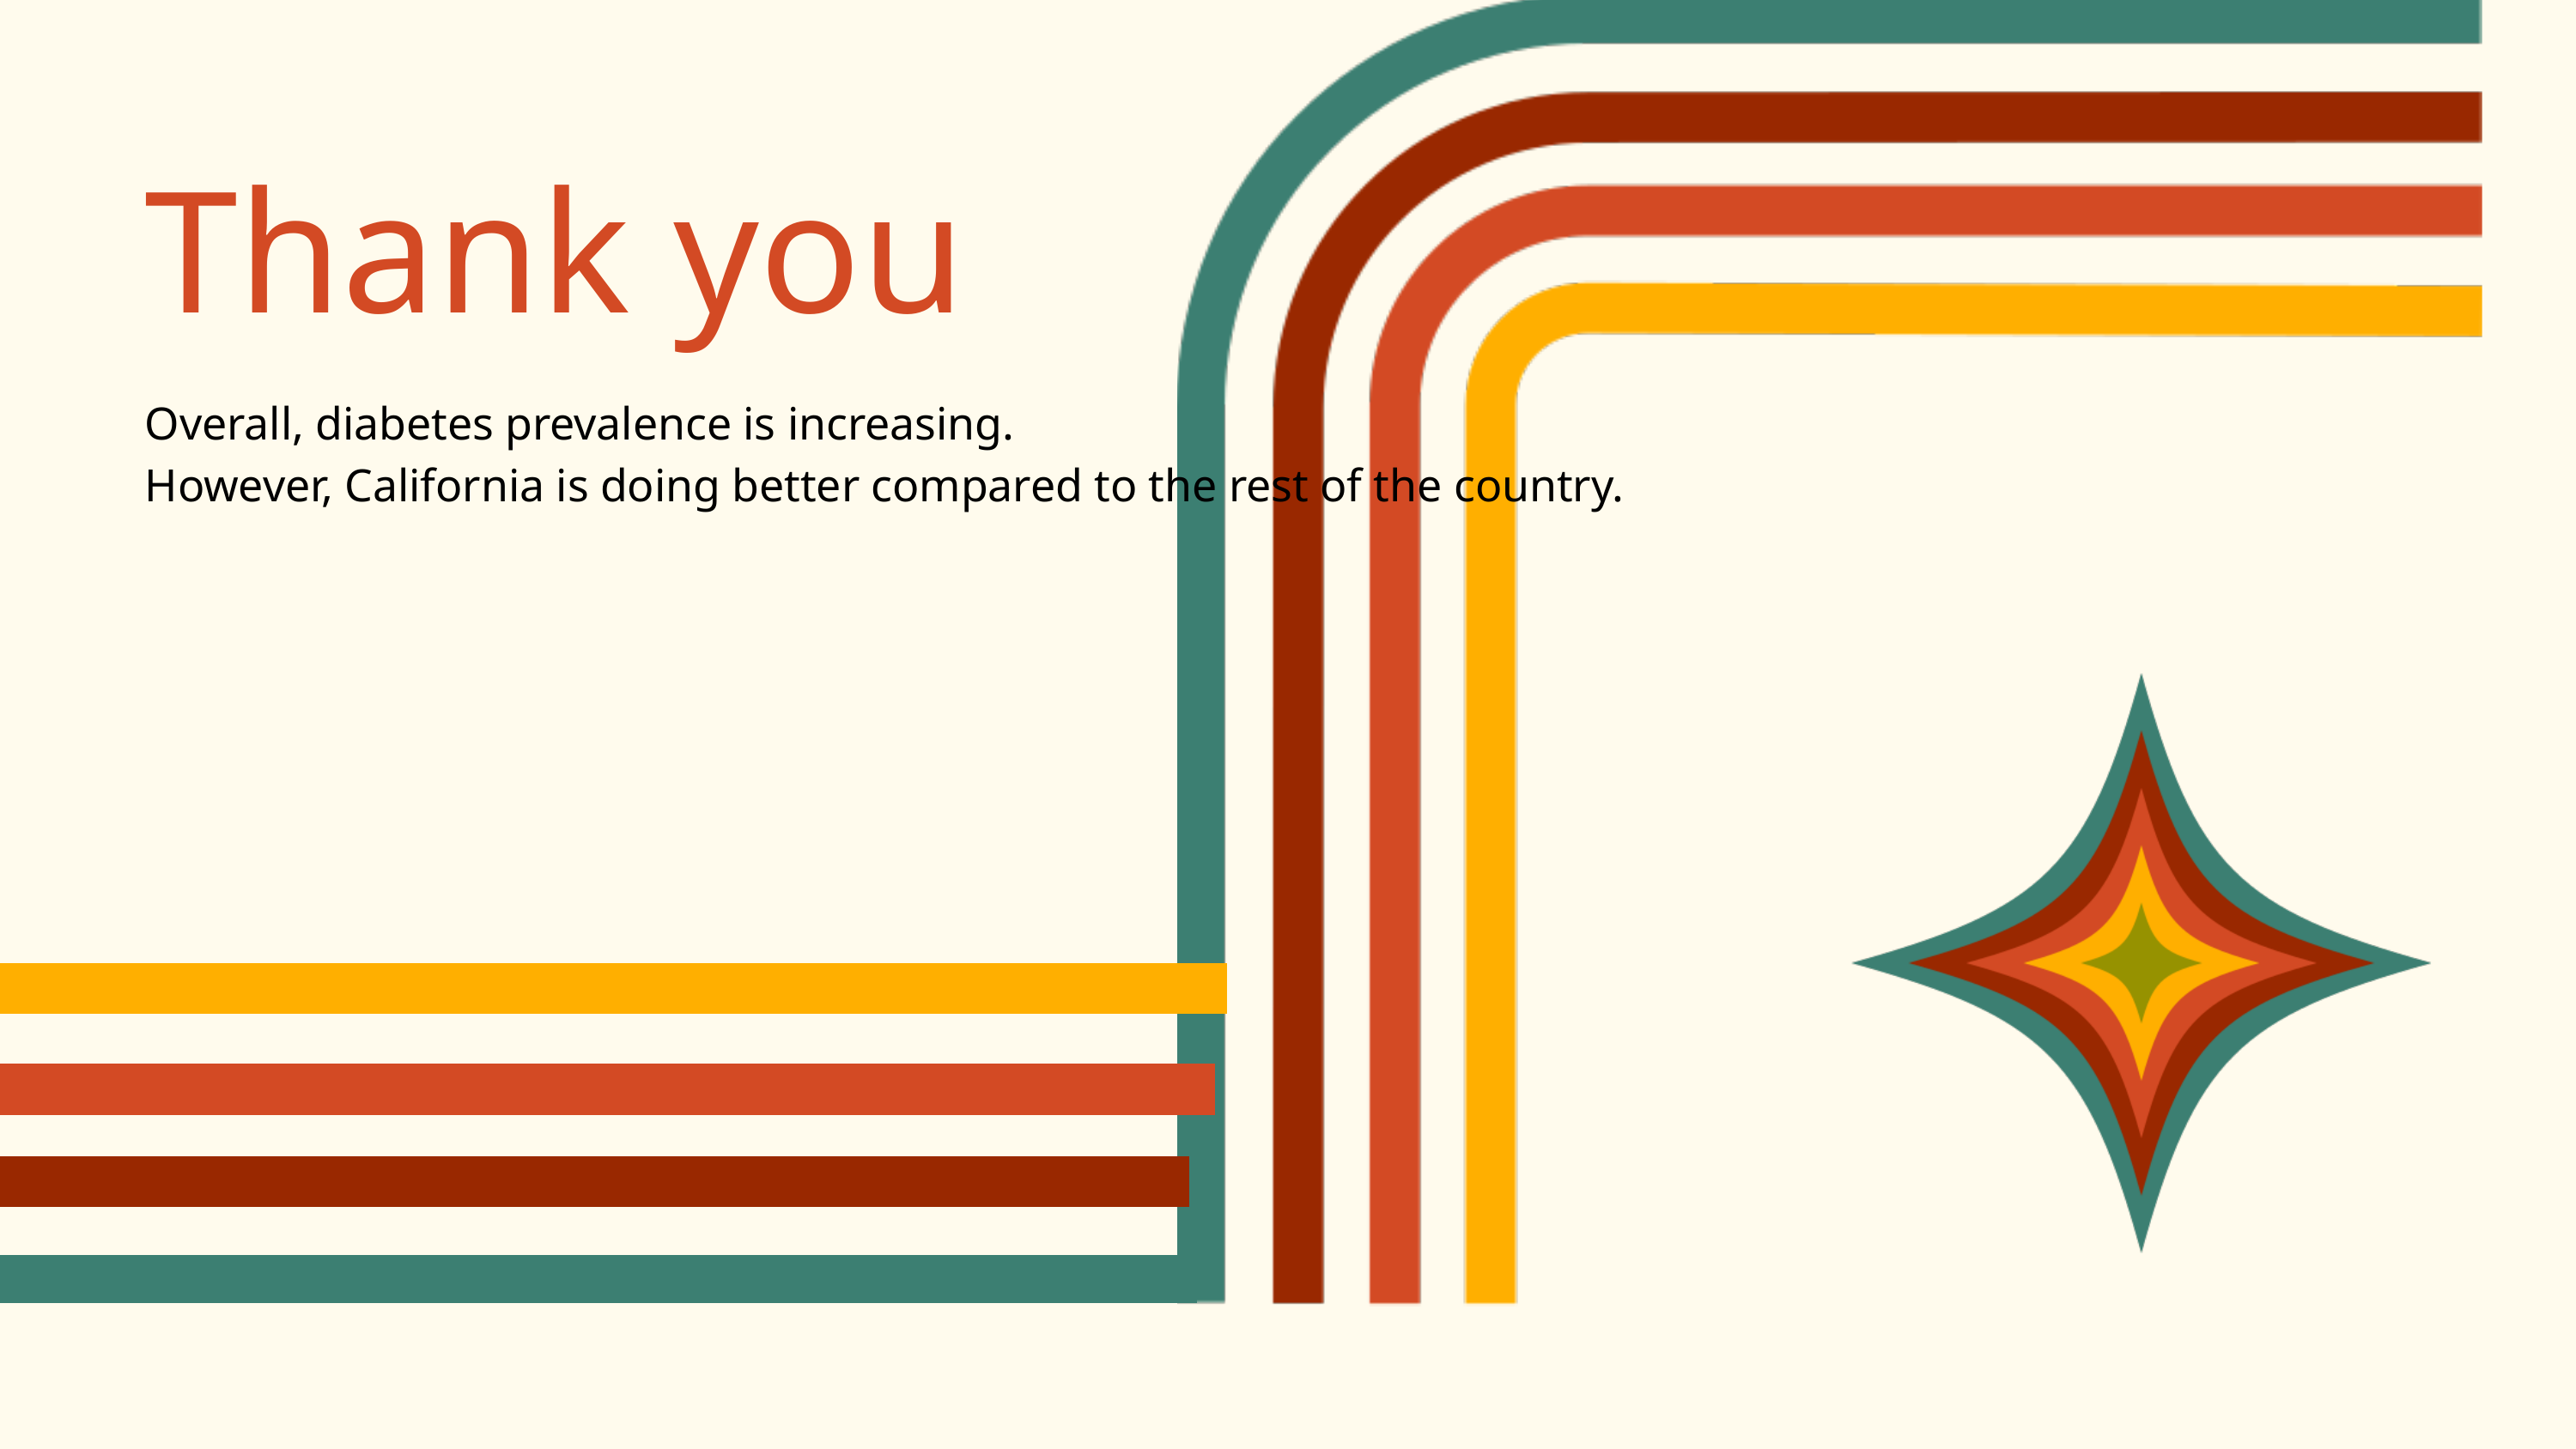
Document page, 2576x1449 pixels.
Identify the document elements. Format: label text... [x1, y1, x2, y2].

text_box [0, 962, 1228, 1015]
text_box [1176, 0, 2482, 1307]
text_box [0, 1156, 1189, 1208]
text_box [0, 1063, 1216, 1116]
text_box Thank you [144, 144, 2142, 347]
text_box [0, 1255, 1198, 1304]
text_box [1851, 673, 2432, 1253]
text_box Overall, diabetes prevalence is increasing. However, California is doing better compared to the rest of the country. [144, 385, 1717, 573]
